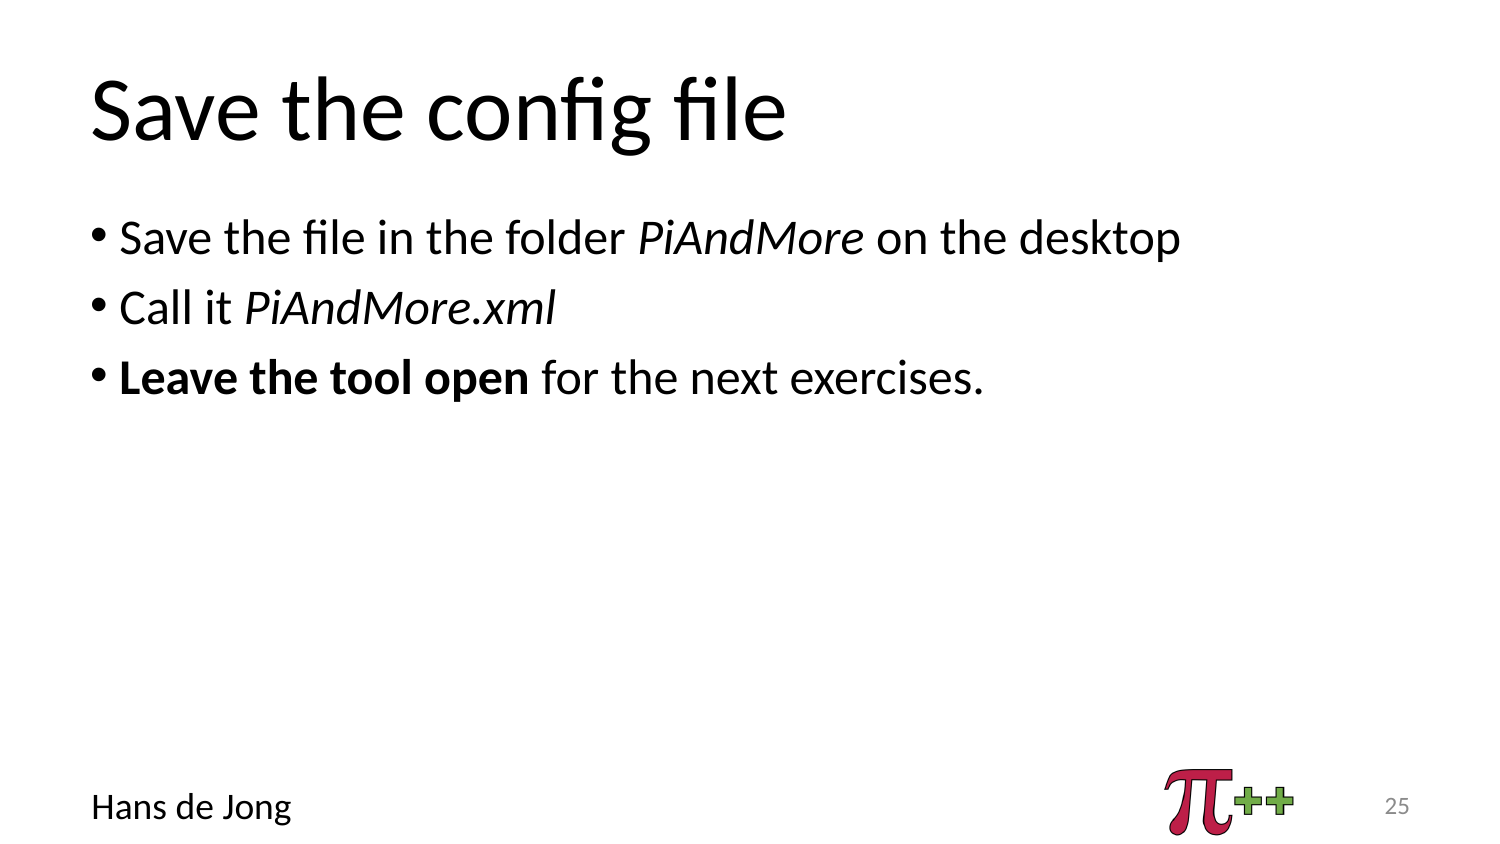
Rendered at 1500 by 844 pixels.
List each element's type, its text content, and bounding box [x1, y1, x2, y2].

title Save the config file [75, 33, 1425, 175]
picture [1163, 768, 1294, 836]
list Save the file in the folder PiAndMore on the desktop Call it PiAndMore.xml Leave the tool open for the next exercises. [75, 196, 1425, 754]
slide_number 25 [1340, 782, 1425, 827]
